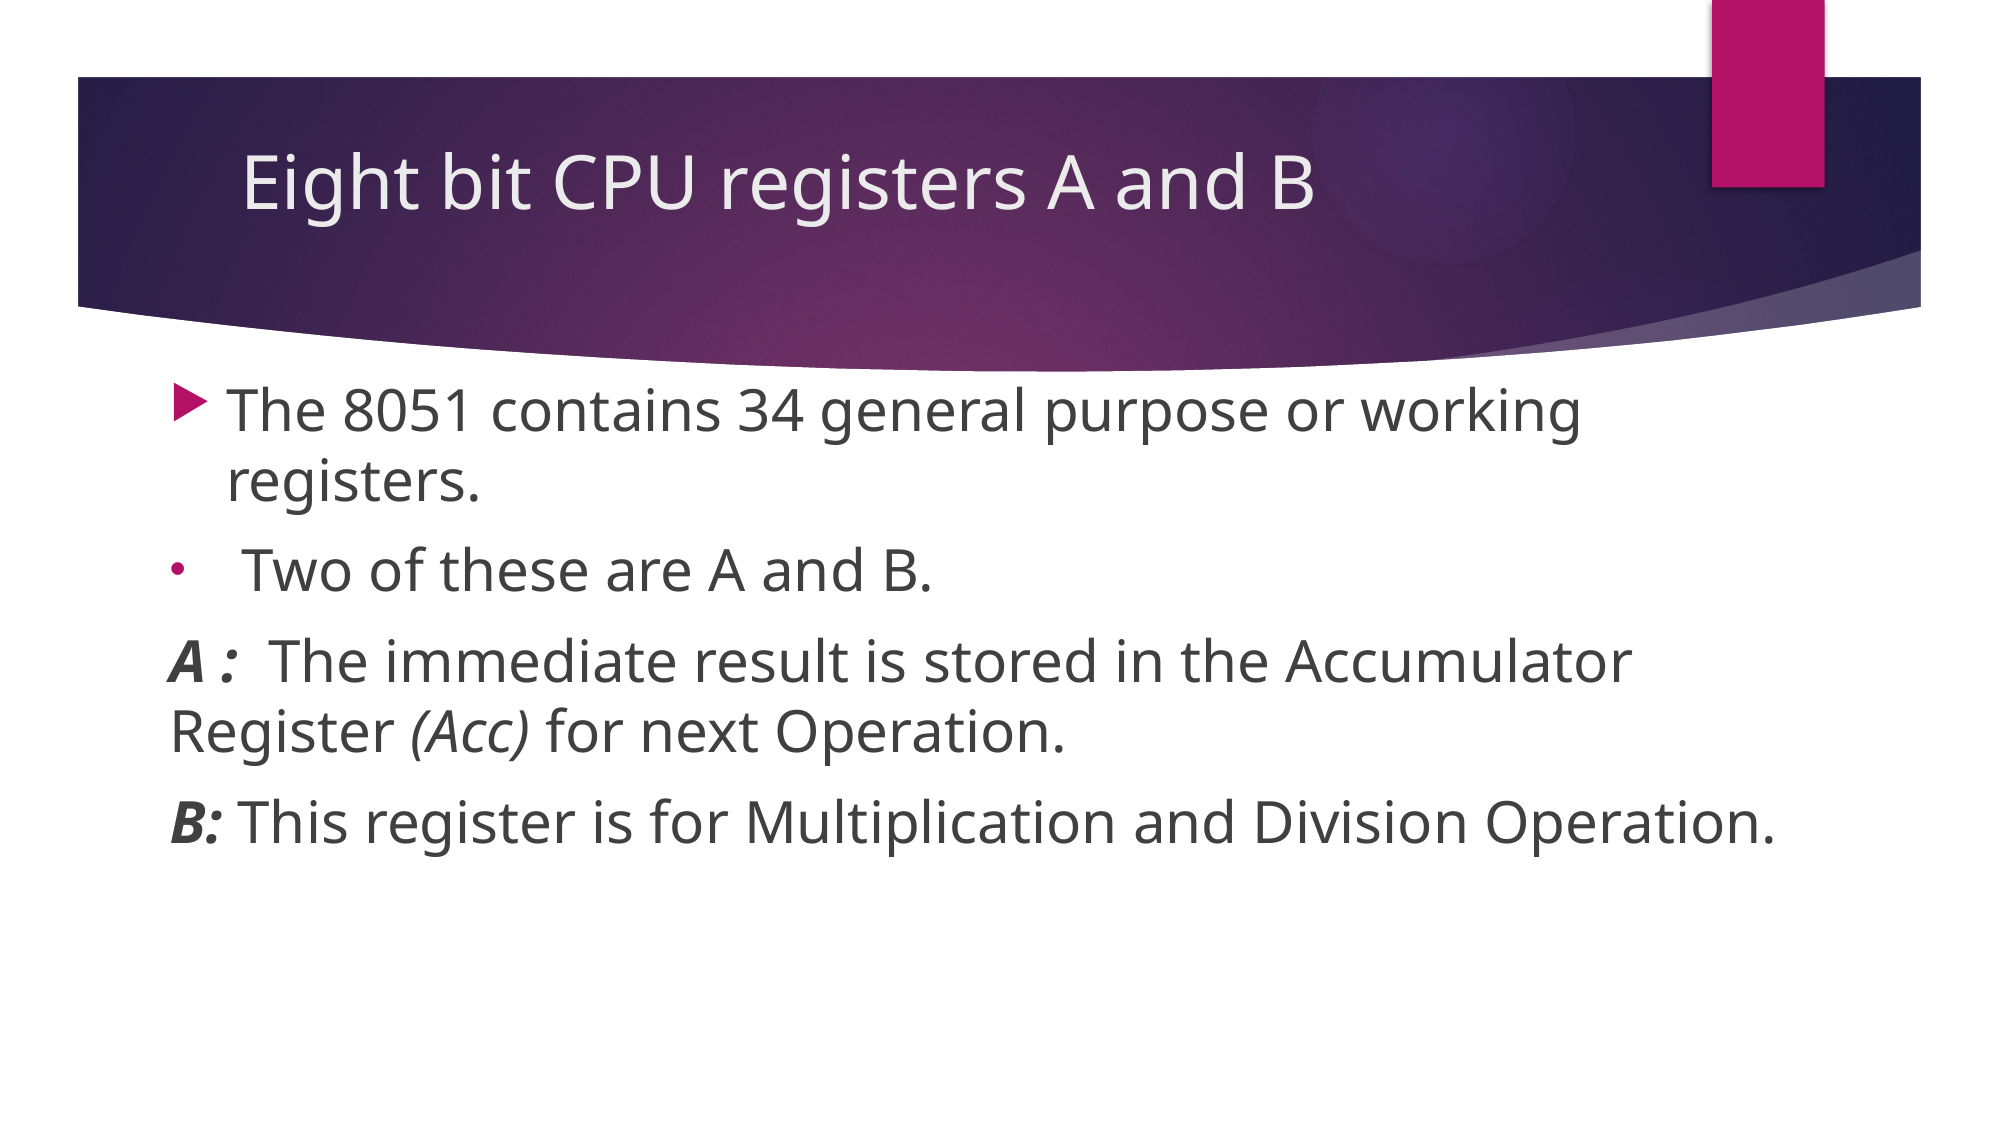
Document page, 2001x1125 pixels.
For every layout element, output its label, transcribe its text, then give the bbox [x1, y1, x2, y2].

title Eight bit CPU registers A and B [225, 112, 1800, 247]
list The 8051 contains 34 general purpose or working registers. Two of these are A and B. A : The immediate result is stored in the Accumulator Register (Acc) for next Operation. B: This register is for Multiplication and Division Operation. [154, 365, 1800, 963]
